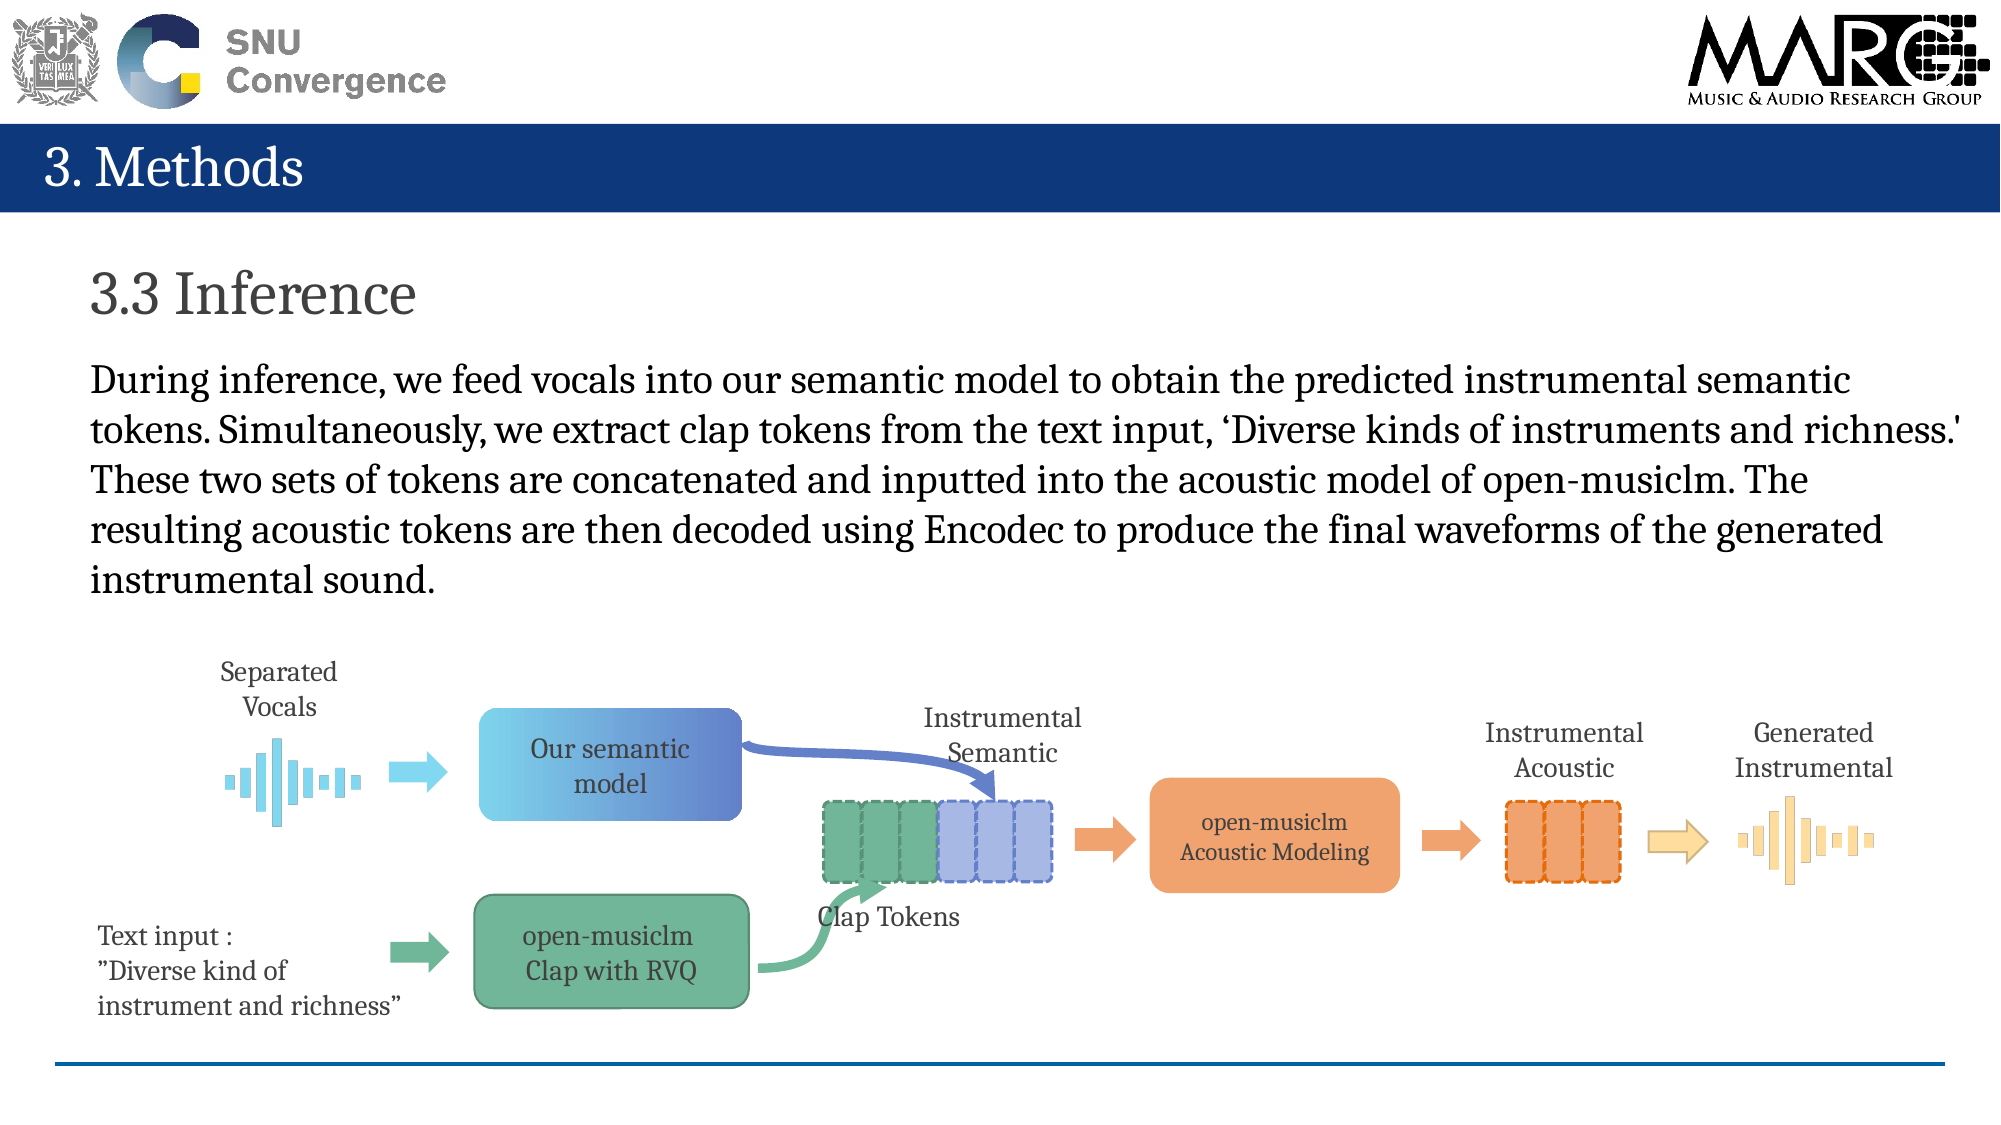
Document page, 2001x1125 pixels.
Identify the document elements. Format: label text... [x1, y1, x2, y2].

text_box 3.3 Inference During inference, we feed vocals into our semantic model to obtain the predicted instrumental semantic tokens. Simultaneously, we extract clap tokens from the text input, ‘Diverse kinds of instruments and richness.' These two sets of tokens are concatenated and inputted into the acoustic model of open-musiclm. The resulting acoustic tokens are then decoded using Encodec to produce the final waveforms of the generated instrumental sound. [75, 244, 1984, 610]
picture [1671, 0, 2001, 124]
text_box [75, 645, 1912, 1031]
list 3. Methods [0, 123, 2000, 213]
picture [12, 12, 448, 110]
